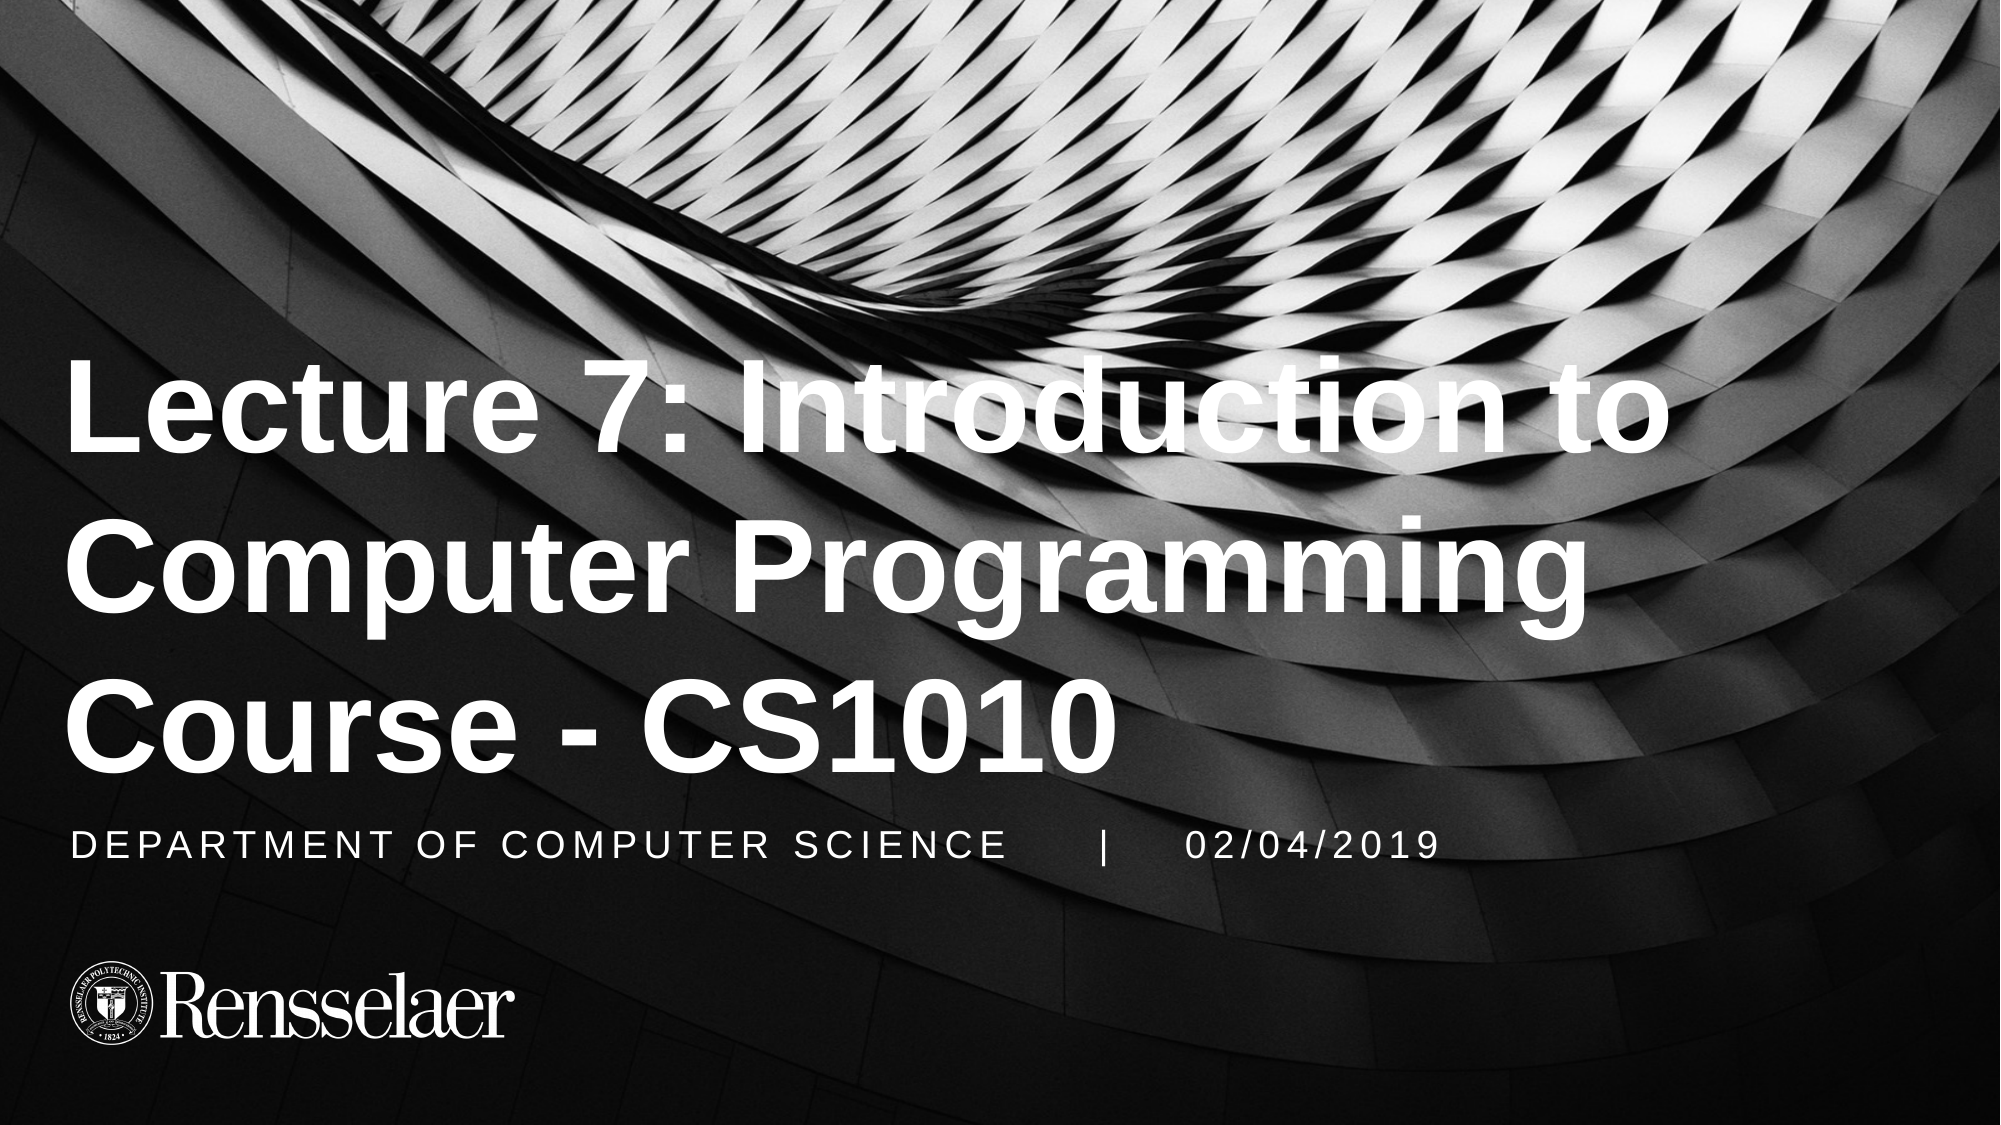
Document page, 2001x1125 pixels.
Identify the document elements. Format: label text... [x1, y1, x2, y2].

subtitle DEPARTMENT OF COMPUTER SCIENCE | 02/04/2019 [54, 812, 1874, 913]
picture [0, 0, 2000, 1125]
title Lecture 7: Introduction to Computer Programming Course - CS1010 [47, 312, 1867, 636]
